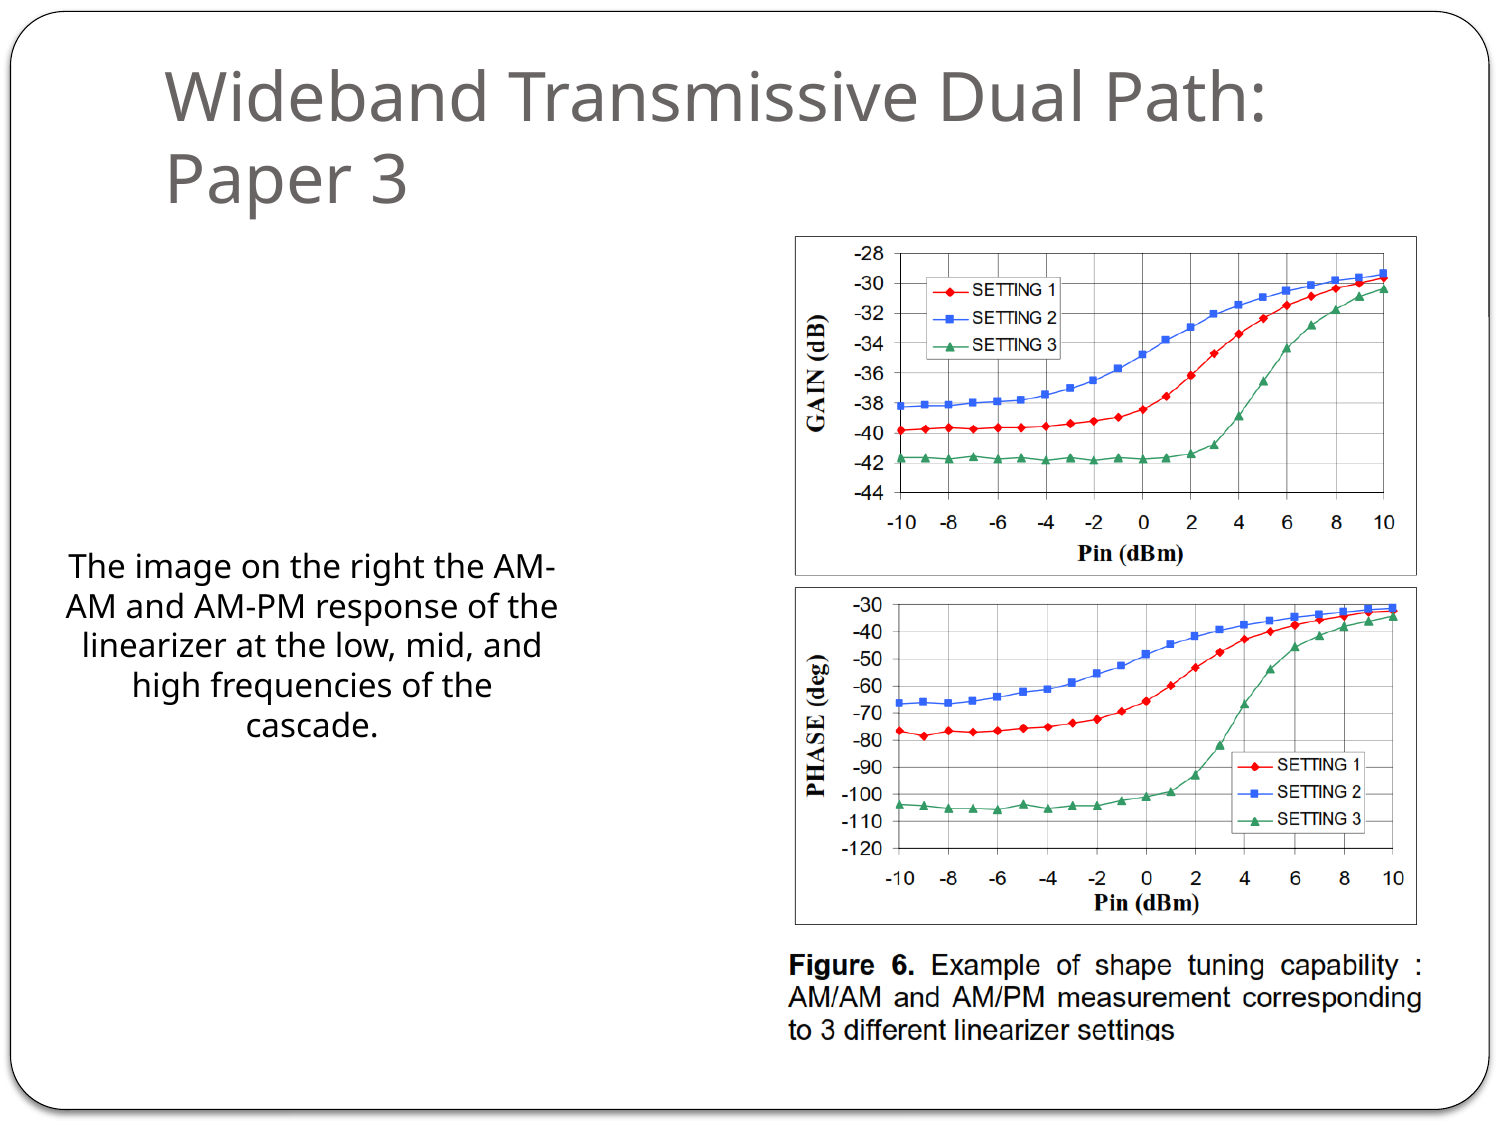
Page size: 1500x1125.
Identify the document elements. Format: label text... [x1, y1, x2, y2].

text_box The image on the right the AM-AM and AM-PM response of the linearizer at the low, mid, and high frequencies of the cascade. [49, 537, 575, 752]
title Wideband Transmissive Dual Path: Paper 3 [150, 45, 1425, 233]
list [787, 231, 1431, 1051]
